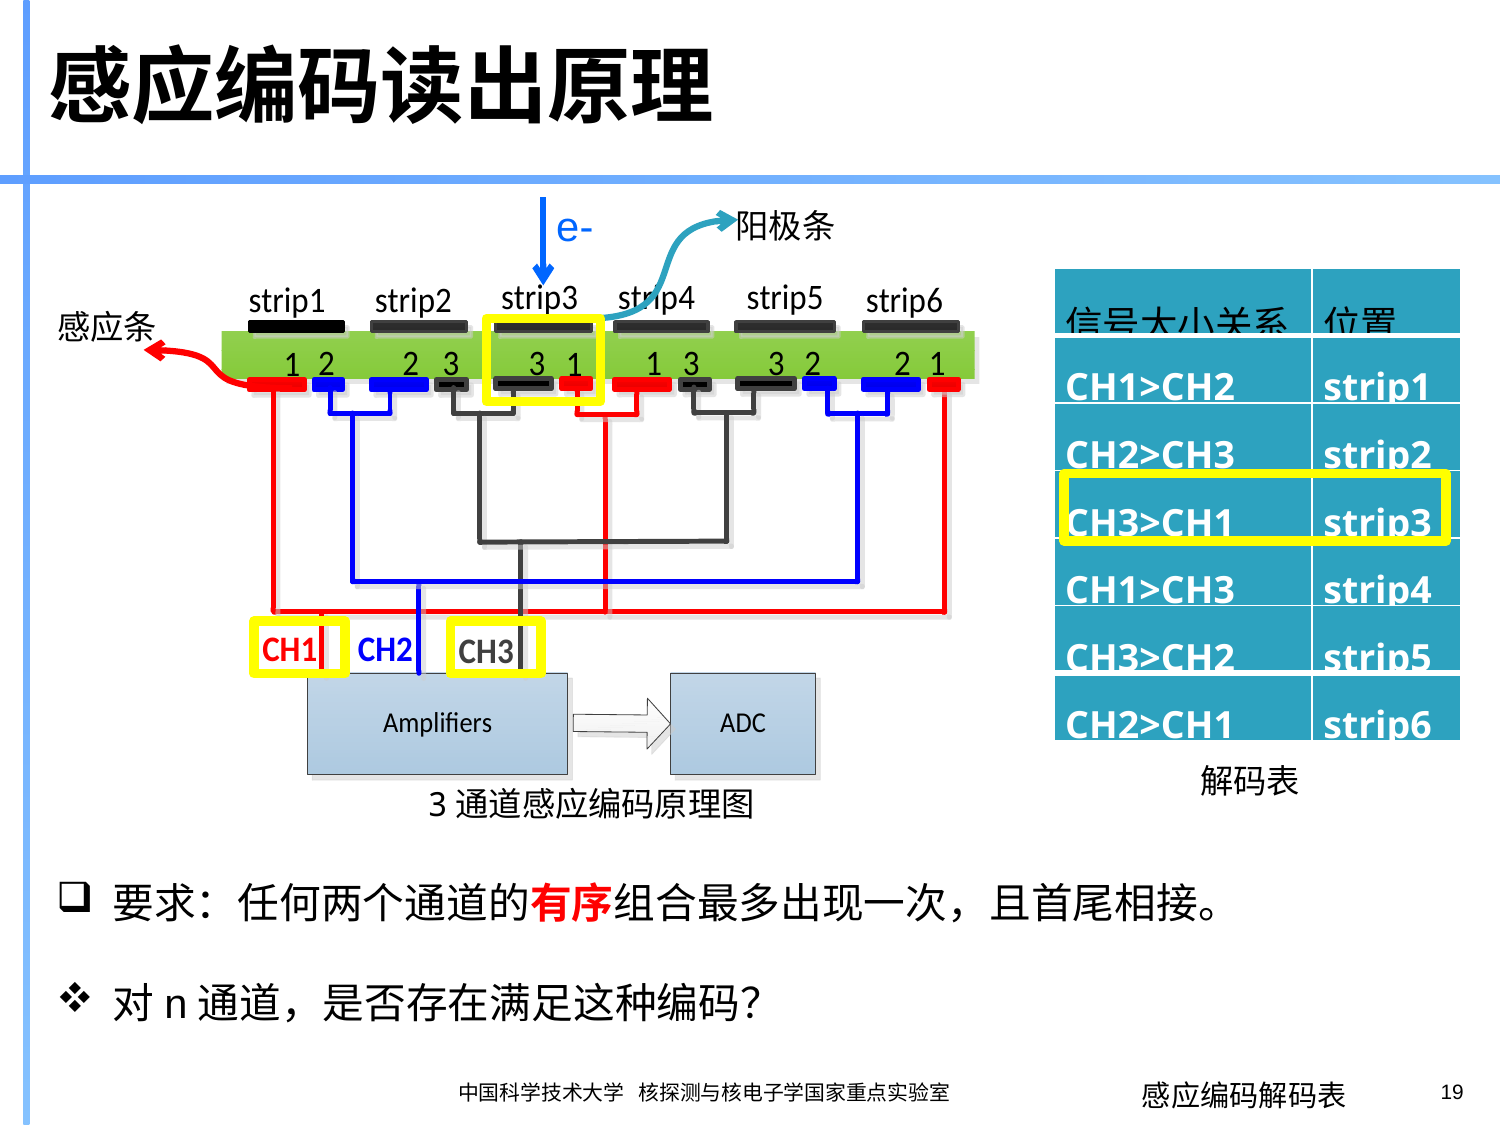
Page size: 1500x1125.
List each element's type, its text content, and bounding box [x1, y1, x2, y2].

table_cell strip4 [1321, 539, 1460, 605]
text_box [41, 197, 1317, 832]
text_box 感应编码解码表 [1127, 1070, 1362, 1120]
table_cell strip1 [1321, 338, 1460, 402]
slide_number 25 [1242, 176, 1249, 183]
table_cell [844, 176, 853, 183]
table_cell strip3 [1451, 471, 1460, 537]
text_box e- [541, 192, 609, 197]
footer 中国科学技术大学 核探测与核电子学国家重点实验室 [435, 1052, 965, 1113]
text_box [1321, 469, 1451, 546]
table_cell strip5 [1321, 606, 1460, 670]
table_header 位置 [1321, 269, 1460, 333]
table_cell strip2 [1321, 404, 1460, 470]
text_box 感应编码读出原理 [33, 25, 730, 141]
table_cell strip6 [1321, 676, 1460, 740]
text_box 要求：任何两个通道的有序组合最多出现一次，且首尾相接。 对n通道，是否存在满足这种编码？ [41, 869, 1408, 1085]
slide_number 19 [1418, 1051, 1479, 1112]
